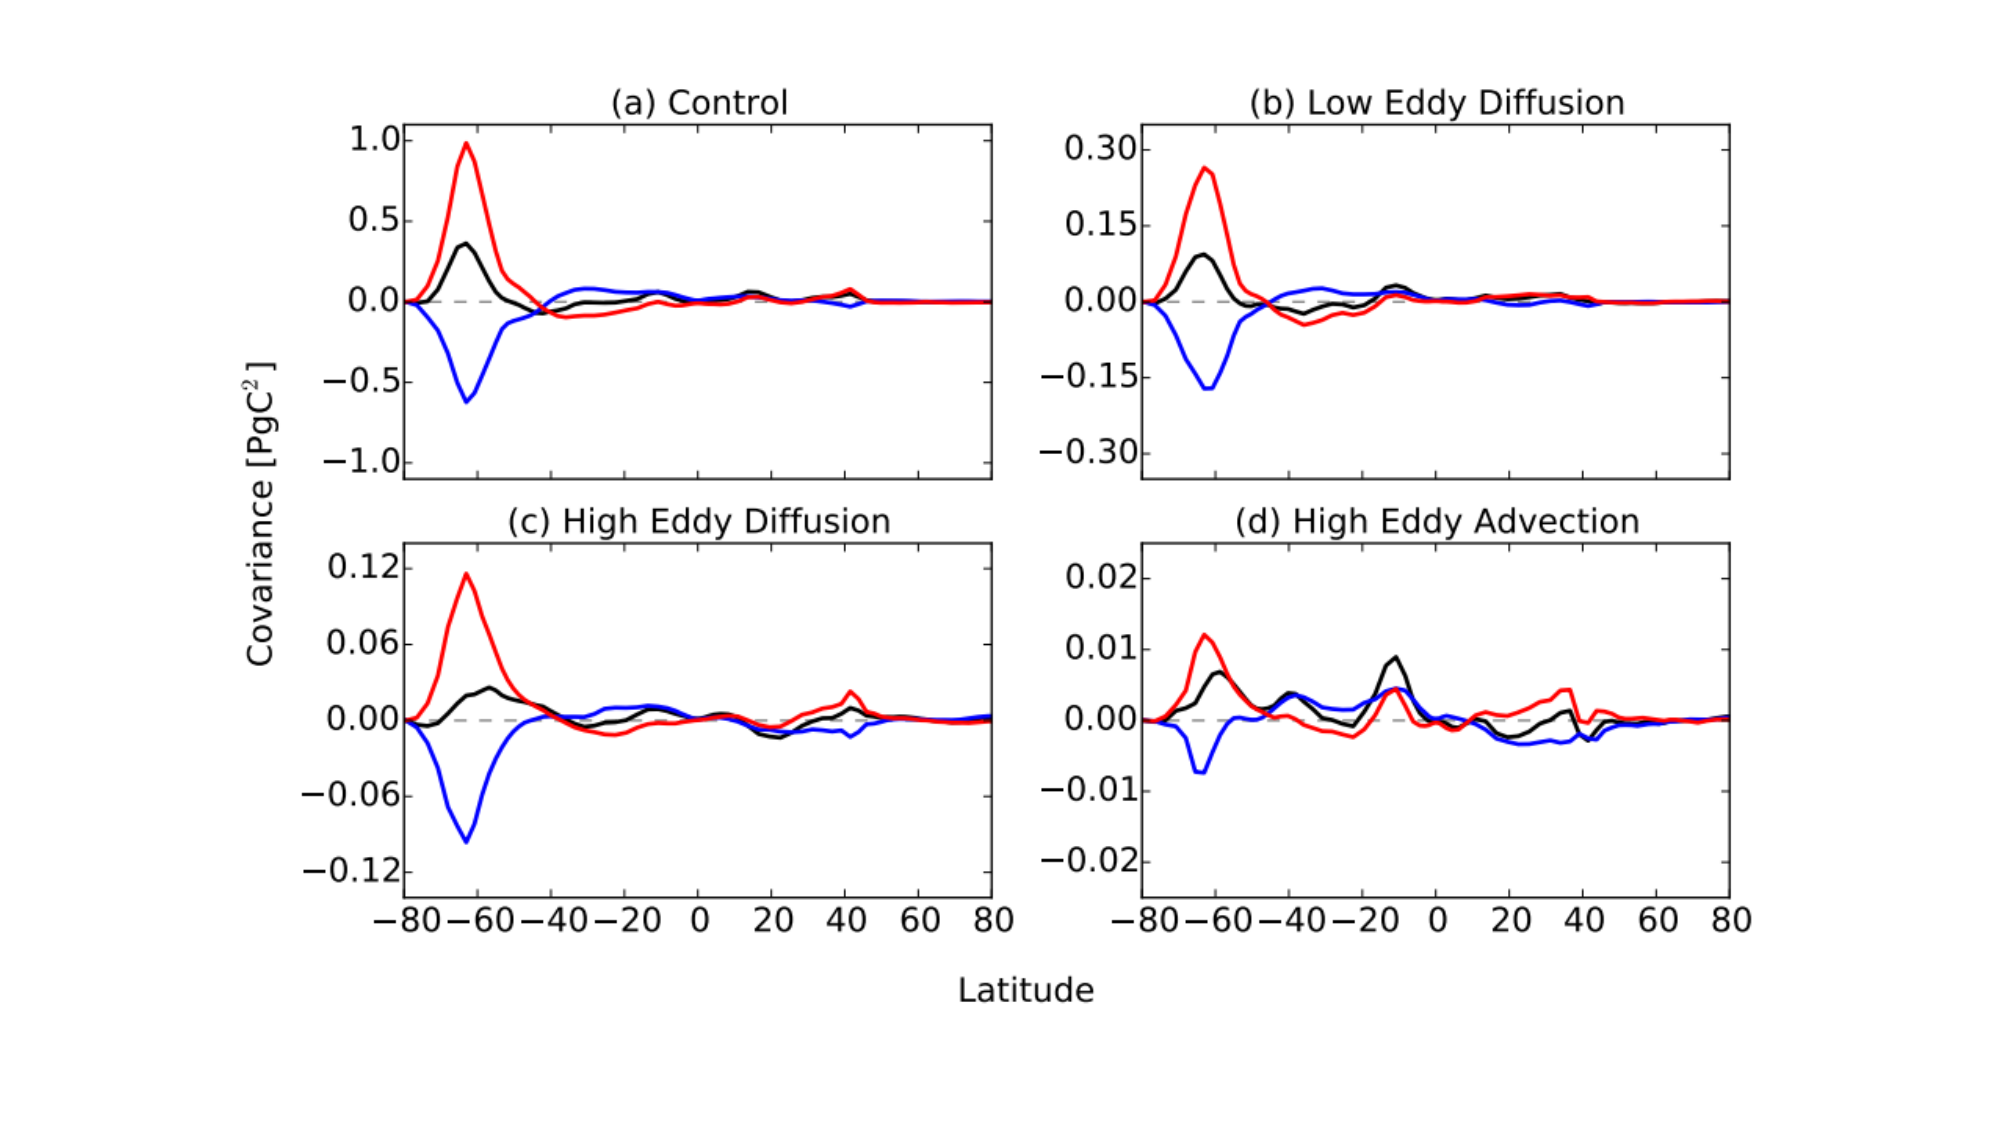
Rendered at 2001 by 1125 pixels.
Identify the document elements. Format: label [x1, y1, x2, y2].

picture [227, 74, 1761, 1021]
